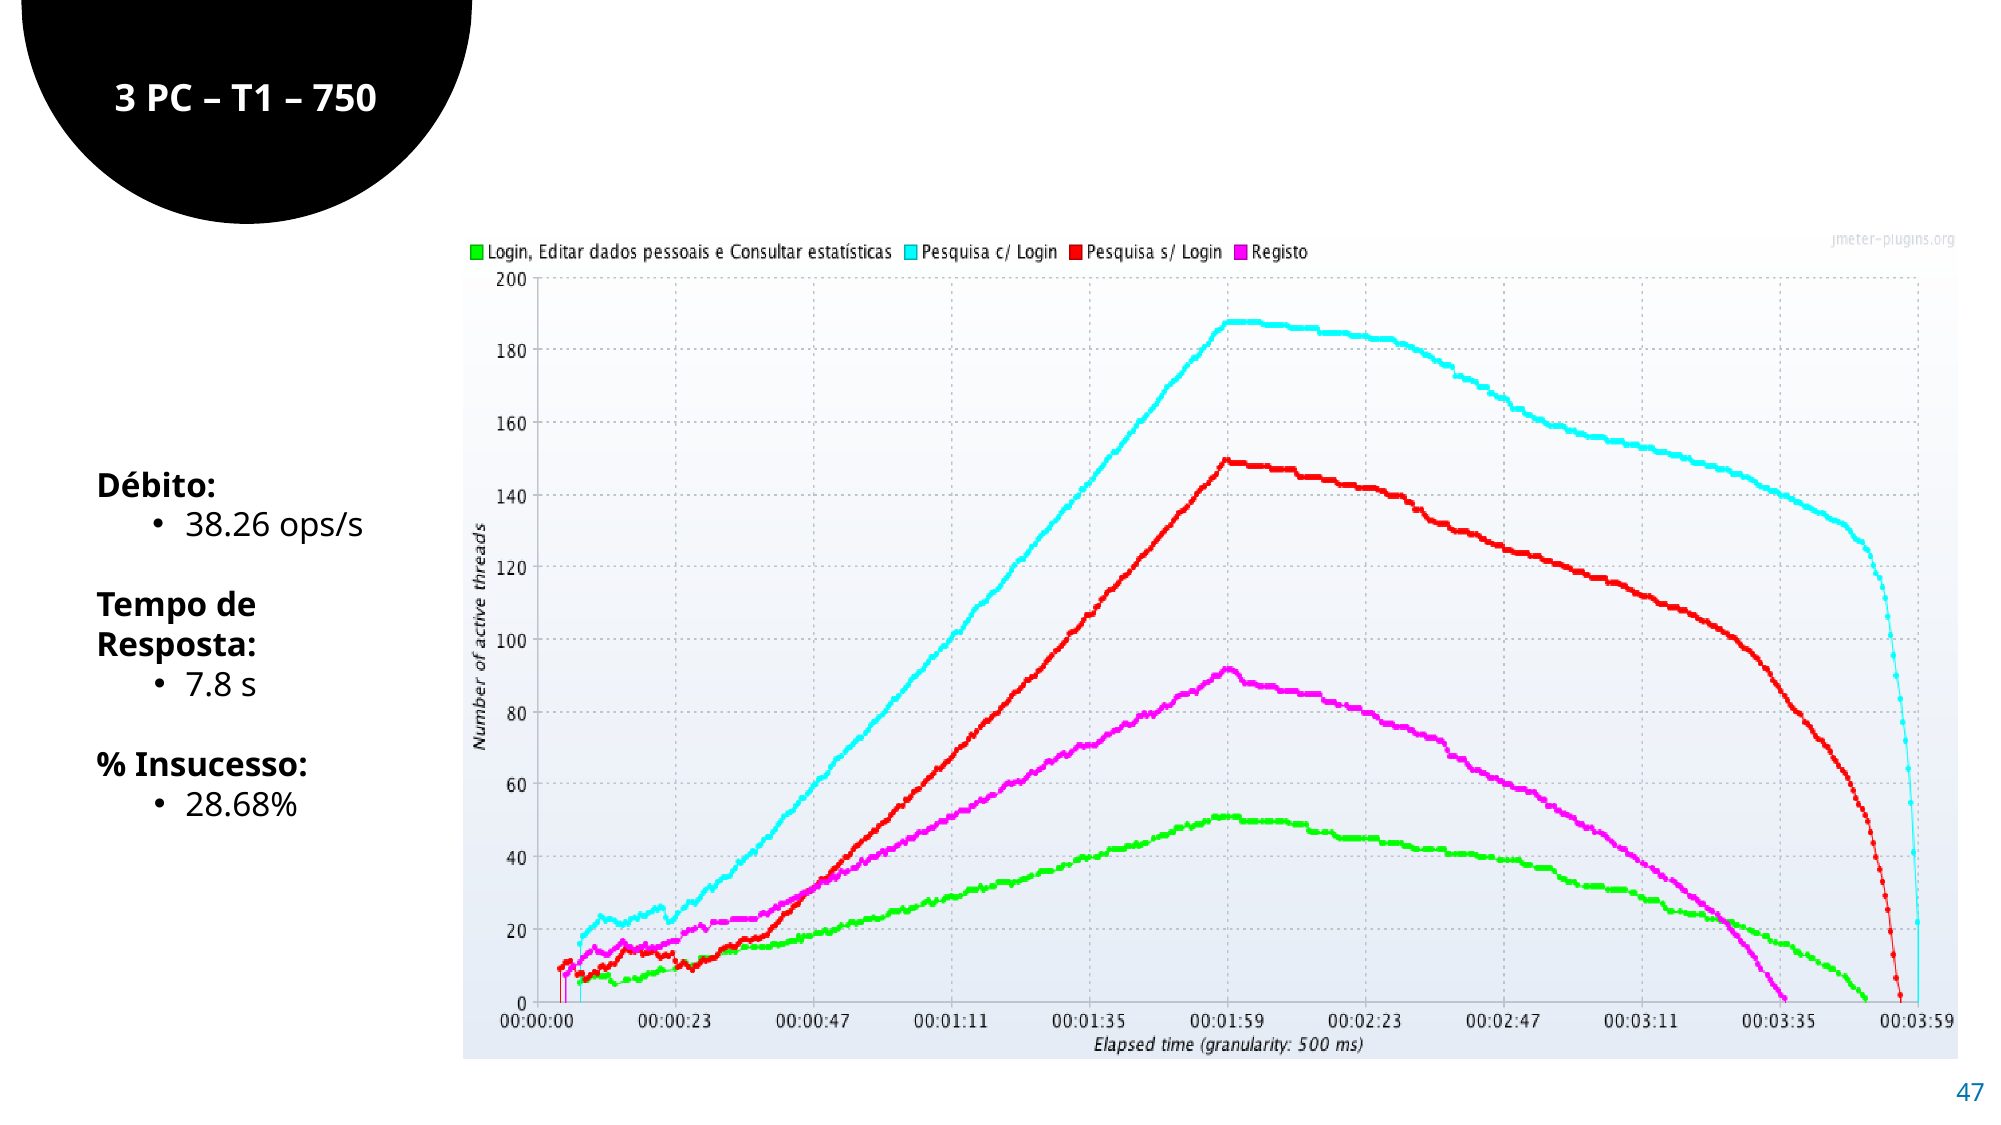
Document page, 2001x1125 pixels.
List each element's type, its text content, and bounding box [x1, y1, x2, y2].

picture [463, 234, 1958, 1059]
slide_number 47 [1914, 1063, 2000, 1124]
text_box Débito: 38.26 ops/s Tempo de Resposta: 7.8 s % Insucesso: 28.68% [81, 456, 432, 831]
text_box 3 PC – T1 – 750 [99, 66, 393, 127]
